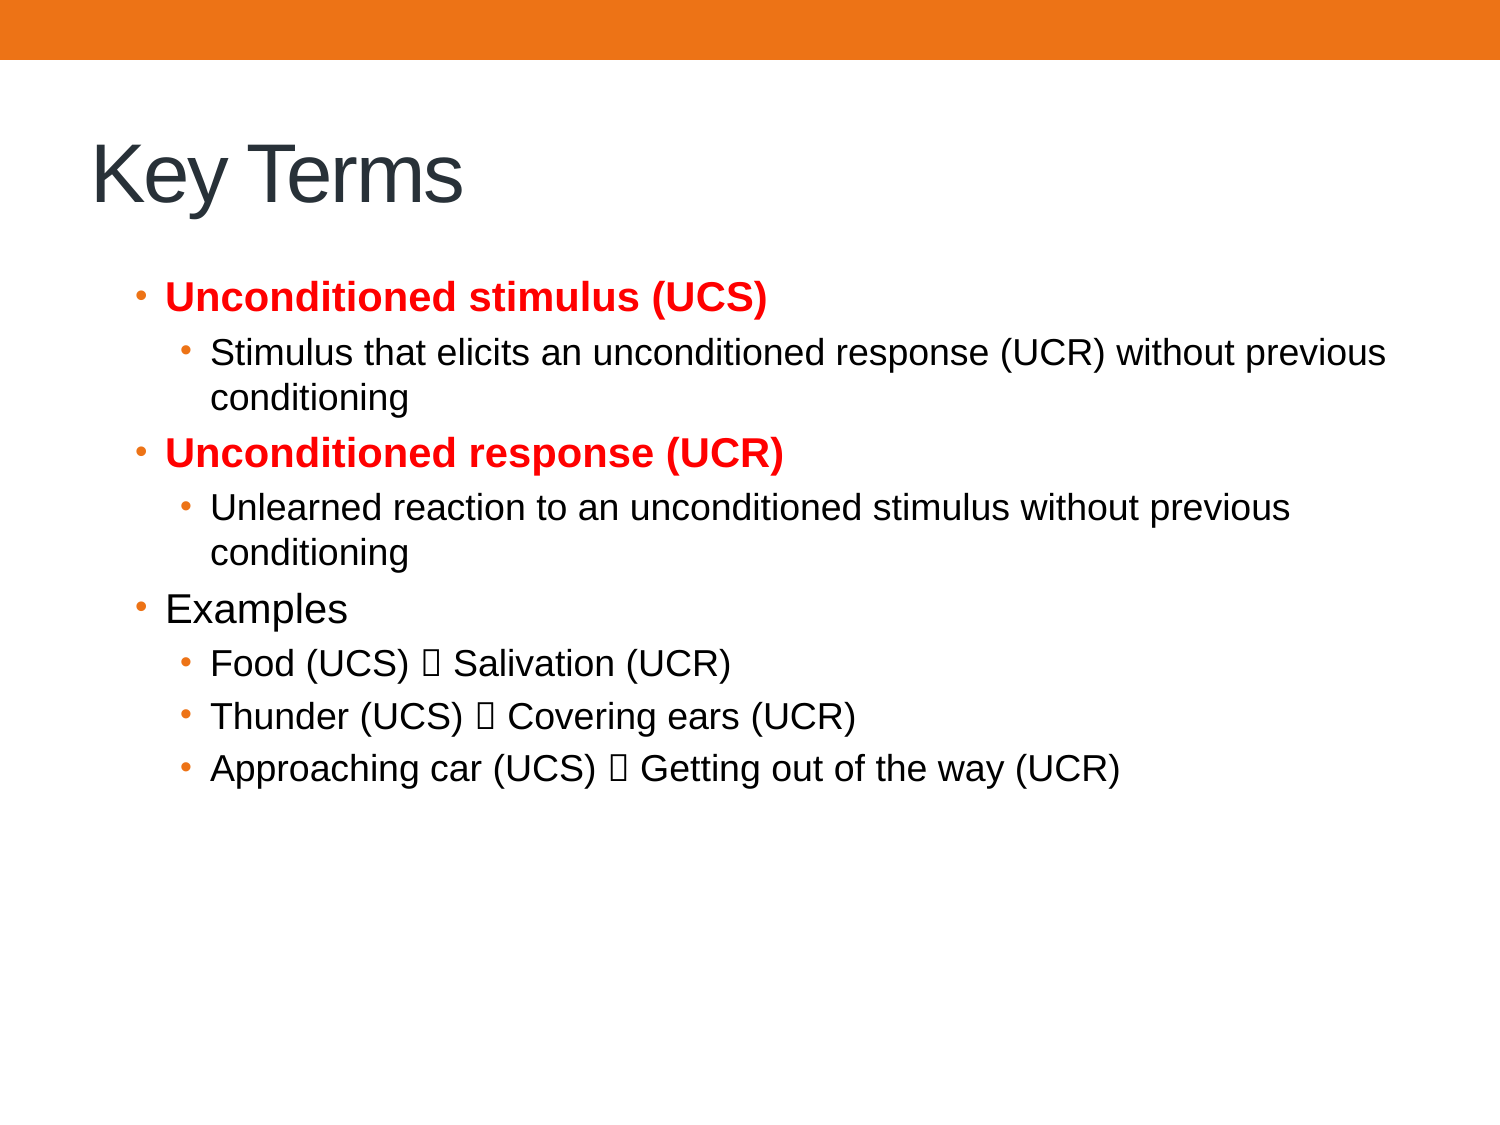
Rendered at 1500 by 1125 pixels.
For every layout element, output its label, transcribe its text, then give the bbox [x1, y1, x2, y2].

list Unconditioned stimulus (UCS) Stimulus that elicits an unconditioned response (UCR) without previous conditioning Unconditioned response (UCR) Unlearned reaction to an unconditioned stimulus without previous conditioning Examples Food (UCS)  Salivation (UCR) Thunder (UCS)  Covering ears (UCR) Approaching car (UCS)  Getting out of the way (UCR) [75, 262, 1425, 1063]
title Key Terms [75, 87, 1425, 250]
